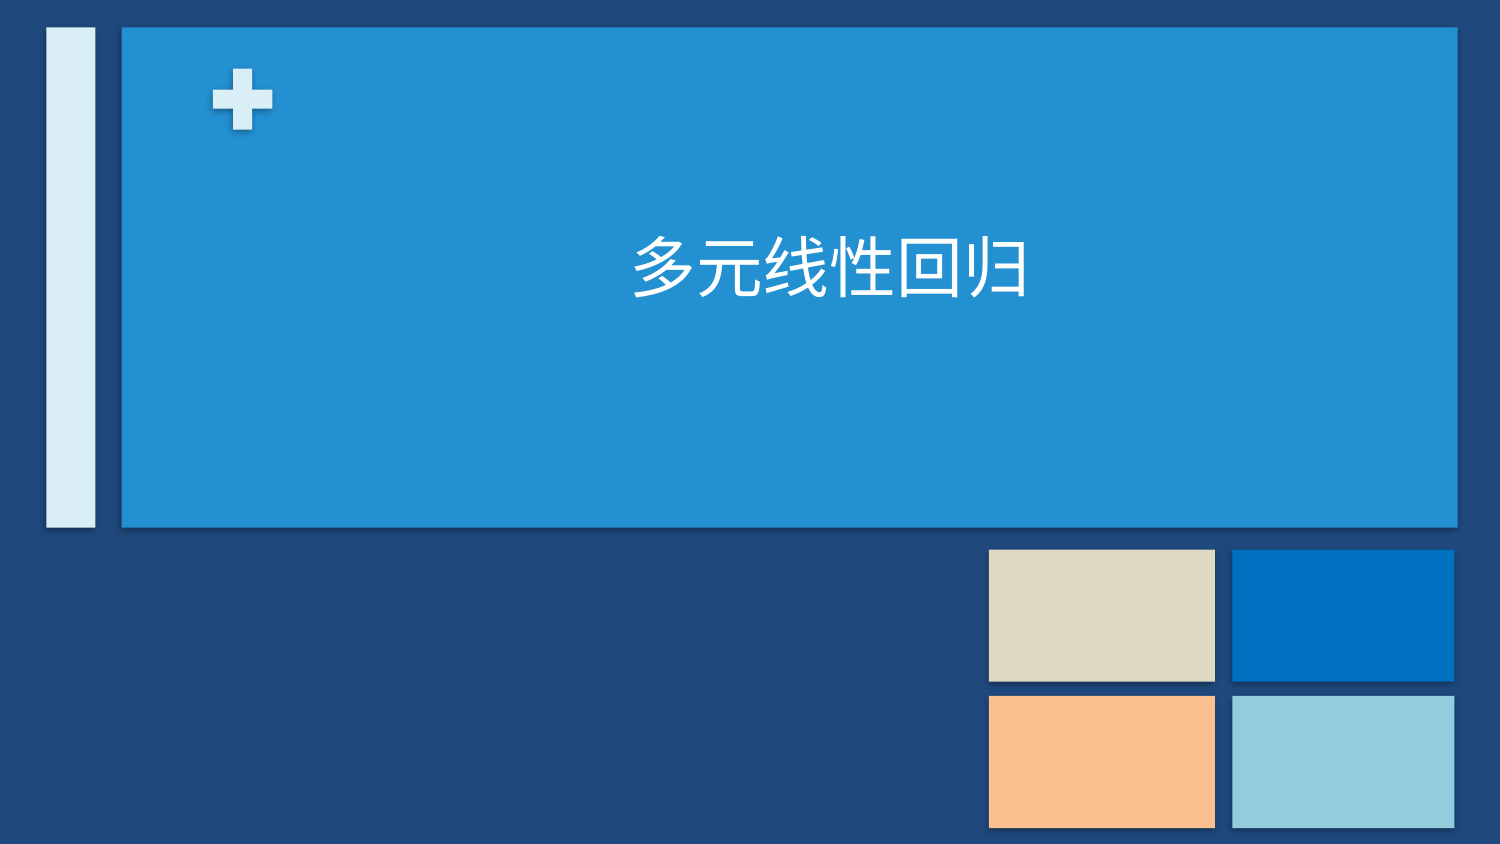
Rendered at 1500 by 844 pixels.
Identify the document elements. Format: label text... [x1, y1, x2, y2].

subtitle 多元线性回归 [304, 202, 1355, 333]
